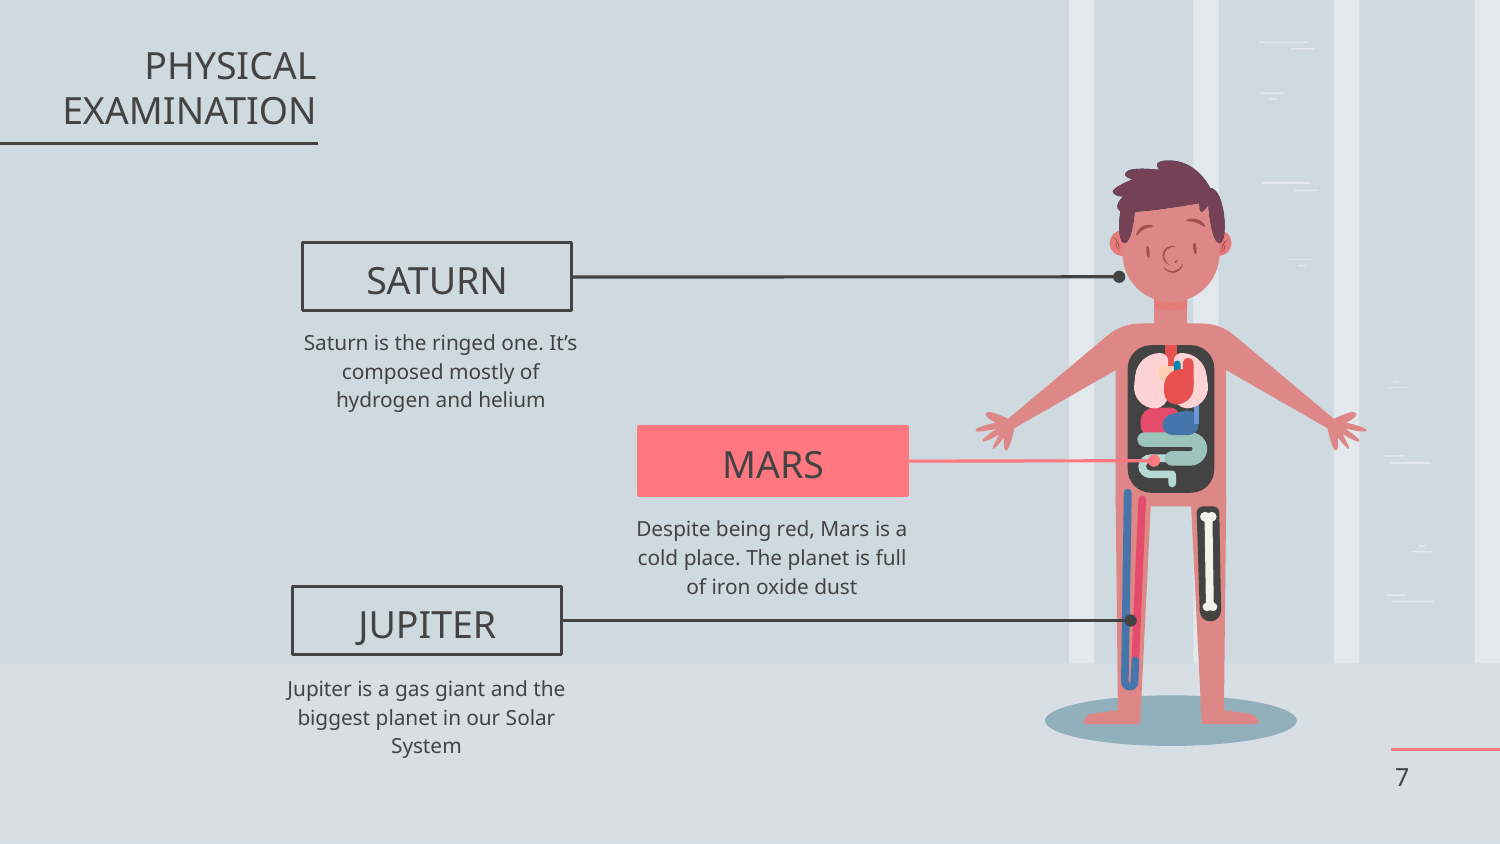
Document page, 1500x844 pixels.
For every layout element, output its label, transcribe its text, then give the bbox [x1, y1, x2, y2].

slide_number 7 [1380, 745, 1432, 811]
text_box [301, 242, 1120, 312]
subtitle Saturn is the ringed one. It’s composed mostly of hydrogen and helium [286, 310, 595, 407]
subtitle Despite being red, Mars is a cold place. The planet is full of iron oxide dust [617, 497, 927, 584]
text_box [637, 426, 1155, 496]
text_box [975, 160, 1367, 747]
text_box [291, 585, 1131, 656]
subtitle Jupiter is a gas giant and the biggest planet in our Solar System [272, 656, 581, 753]
title PHYSICAL EXAMINATION [0, 99, 332, 148]
